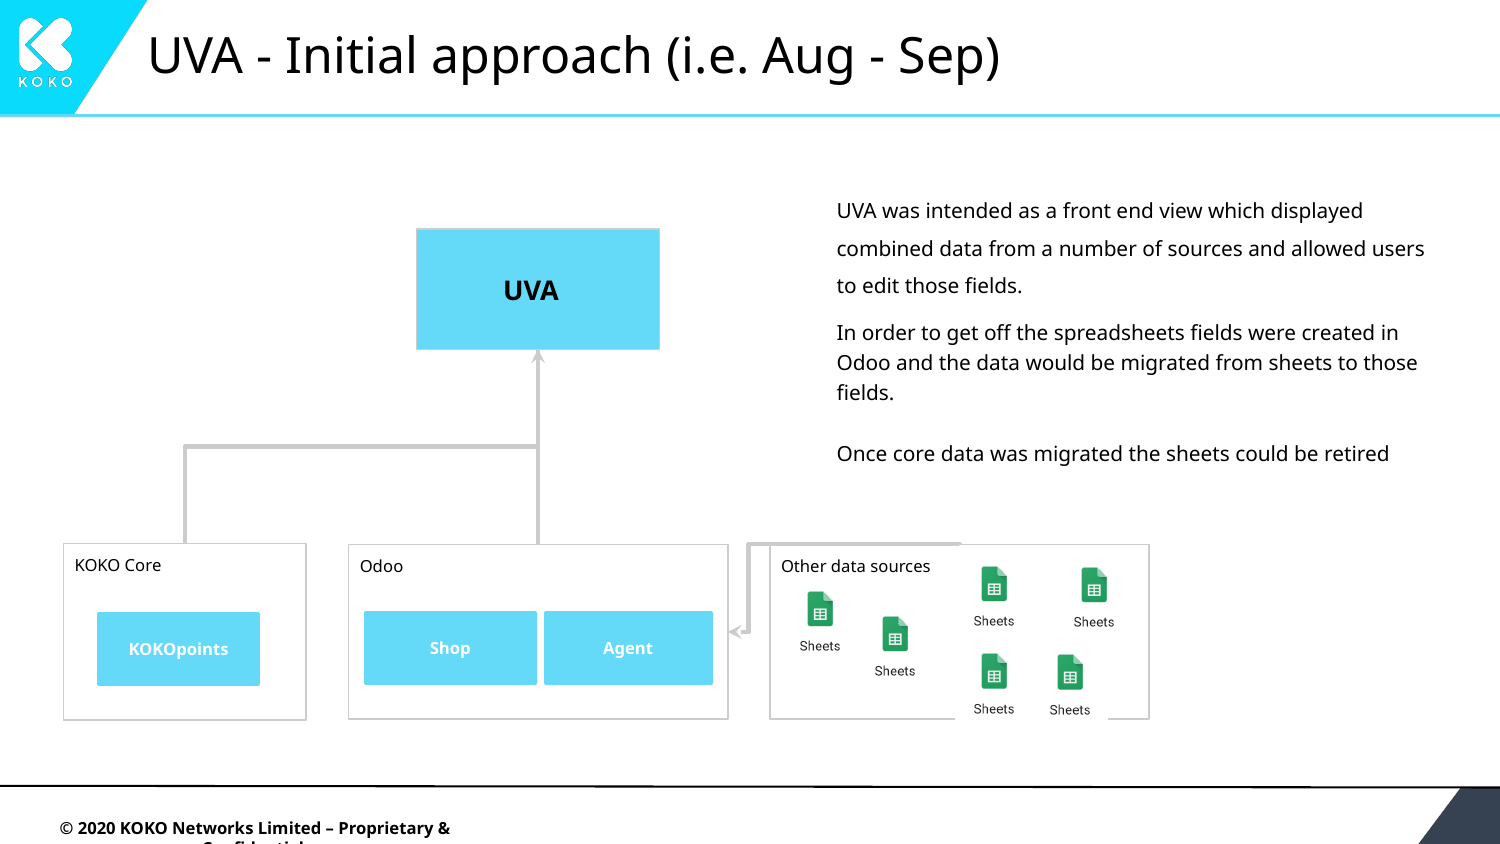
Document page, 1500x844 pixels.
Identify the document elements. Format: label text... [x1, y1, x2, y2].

text_box KOKOpoints [98, 613, 259, 685]
text_box Agent [545, 612, 712, 684]
subtitle UVA was intended as a front end view which displayed combined data from a number of sources and allowed users to edit those fields. In order to get off the spreadsheets fields were created in Odoo and the data would be migrated from sheets to those fields. Once core data was migrated the sheets could be retired [825, 162, 1462, 489]
title UVA - Initial approach (i.e. Aug - Sep) [135, 20, 1108, 94]
picture [781, 633, 933, 683]
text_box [264, 269, 459, 624]
text_box KOKO Core [63, 543, 307, 721]
text_box Shop [365, 612, 536, 684]
text_box UVA [416, 229, 660, 350]
text_box Odoo [348, 544, 728, 720]
picture [955, 646, 1108, 721]
picture [0, 0, 148, 114]
picture [1419, 789, 1500, 844]
text_box Other data sources [769, 544, 1150, 720]
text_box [727, 544, 960, 633]
picture [1055, 560, 1133, 634]
picture [960, 559, 1032, 633]
